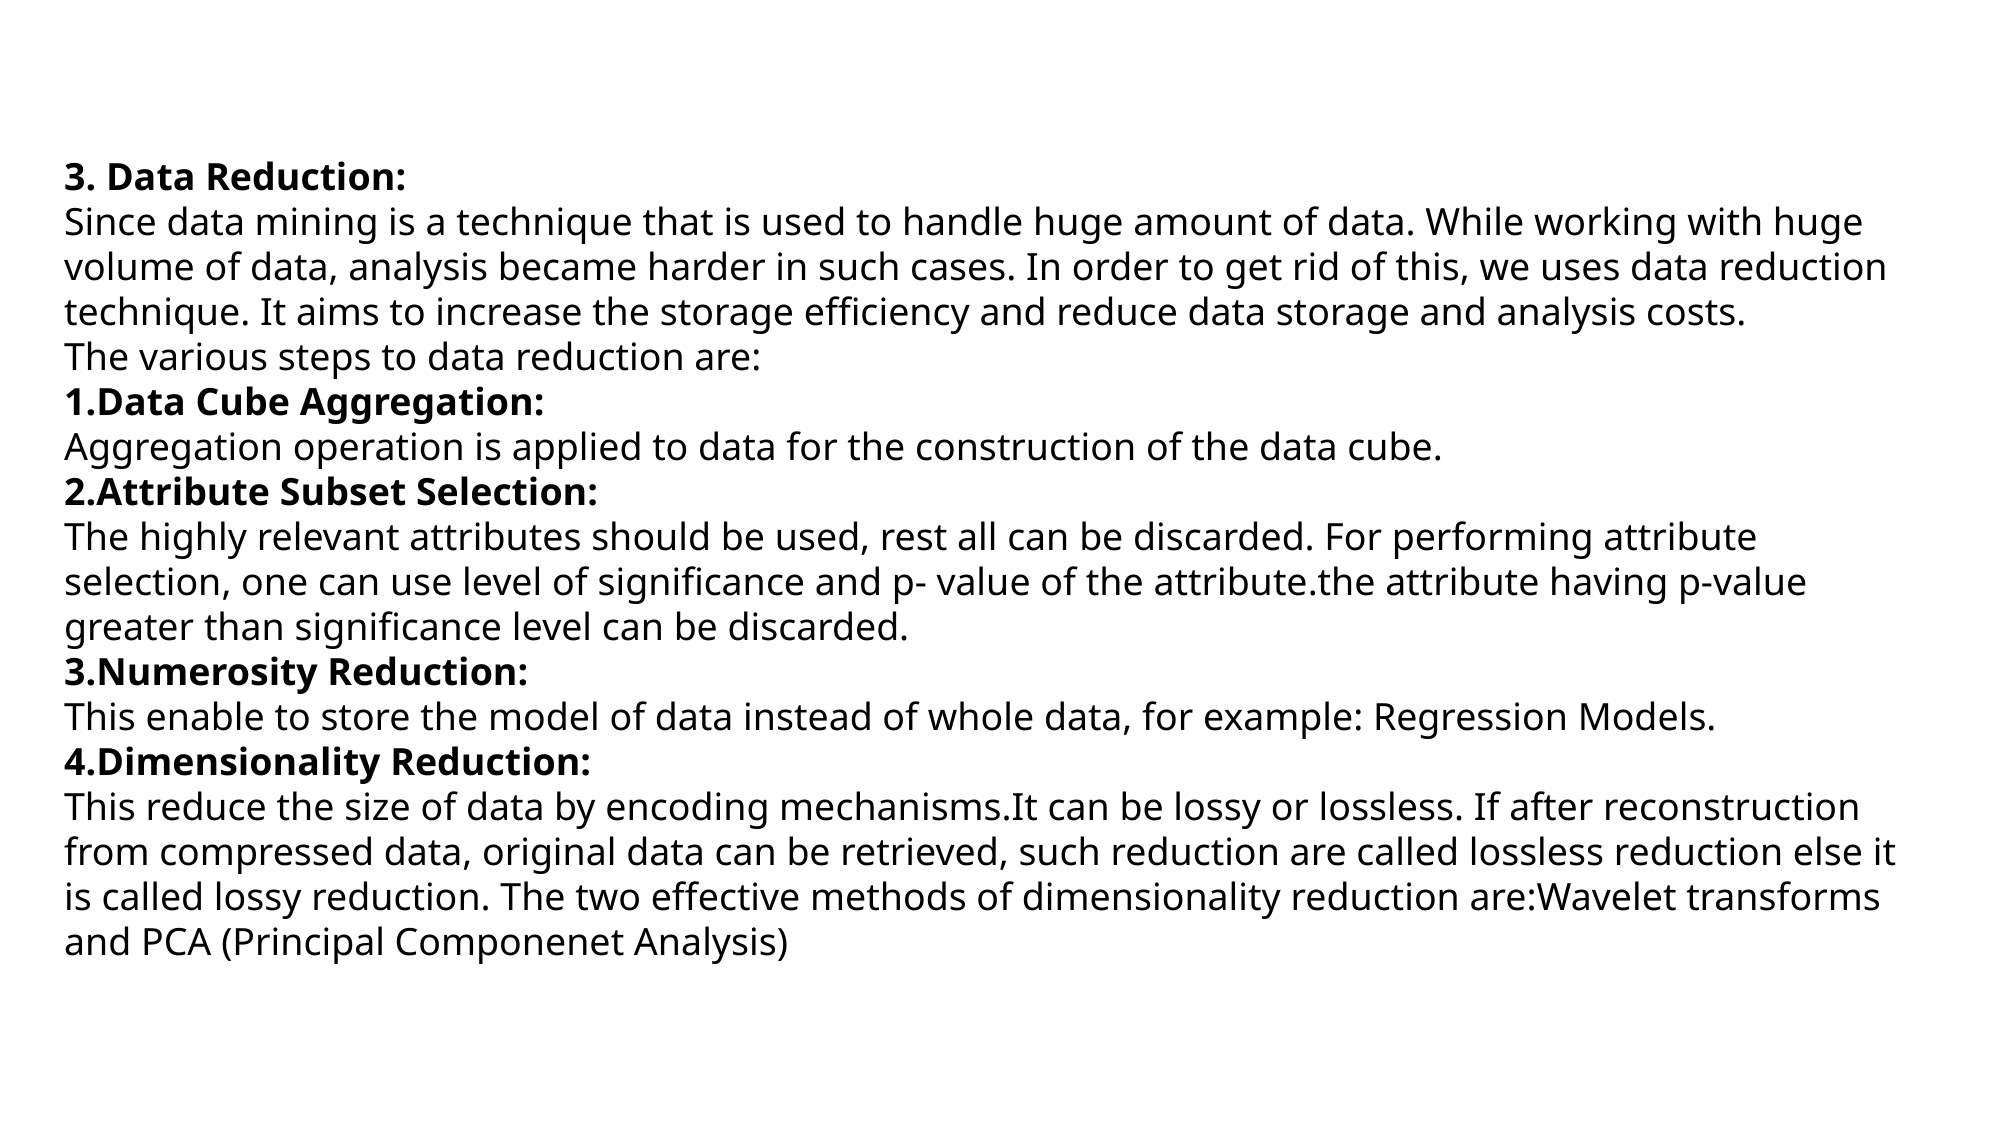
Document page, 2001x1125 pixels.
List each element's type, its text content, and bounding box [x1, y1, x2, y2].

text_box 3. Data Reduction: Since data mining is a technique that is used to handle huge amount of data. While working with huge volume of data, analysis became harder in such cases. In order to get rid of this, we uses data reduction technique. It aims to increase the storage efficiency and reduce data storage and analysis costs. The various steps to data reduction are: Data Cube Aggregation: Aggregation operation is applied to data for the construction of the data cube. Attribute Subset Selection: The highly relevant attributes should be used, rest all can be discarded. For performing attribute selection, one can use level of significance and p- value of the attribute.the attribute having p-value greater than significance level can be discarded. Numerosity Reduction: This enable to store the model of data instead of whole data, for example: Regression Models. Dimensionality Reduction: This reduce the size of data by encoding mechanisms.It can be lossy or lossless. If after reconstruction from compressed data, original data can be retrieved, such reduction are called lossless reduction else it is called lossy reduction. The two effective methods of dimensionality reduction are:Wavelet transforms and PCA (Principal Componenet Analysis) [49, 145, 1927, 971]
